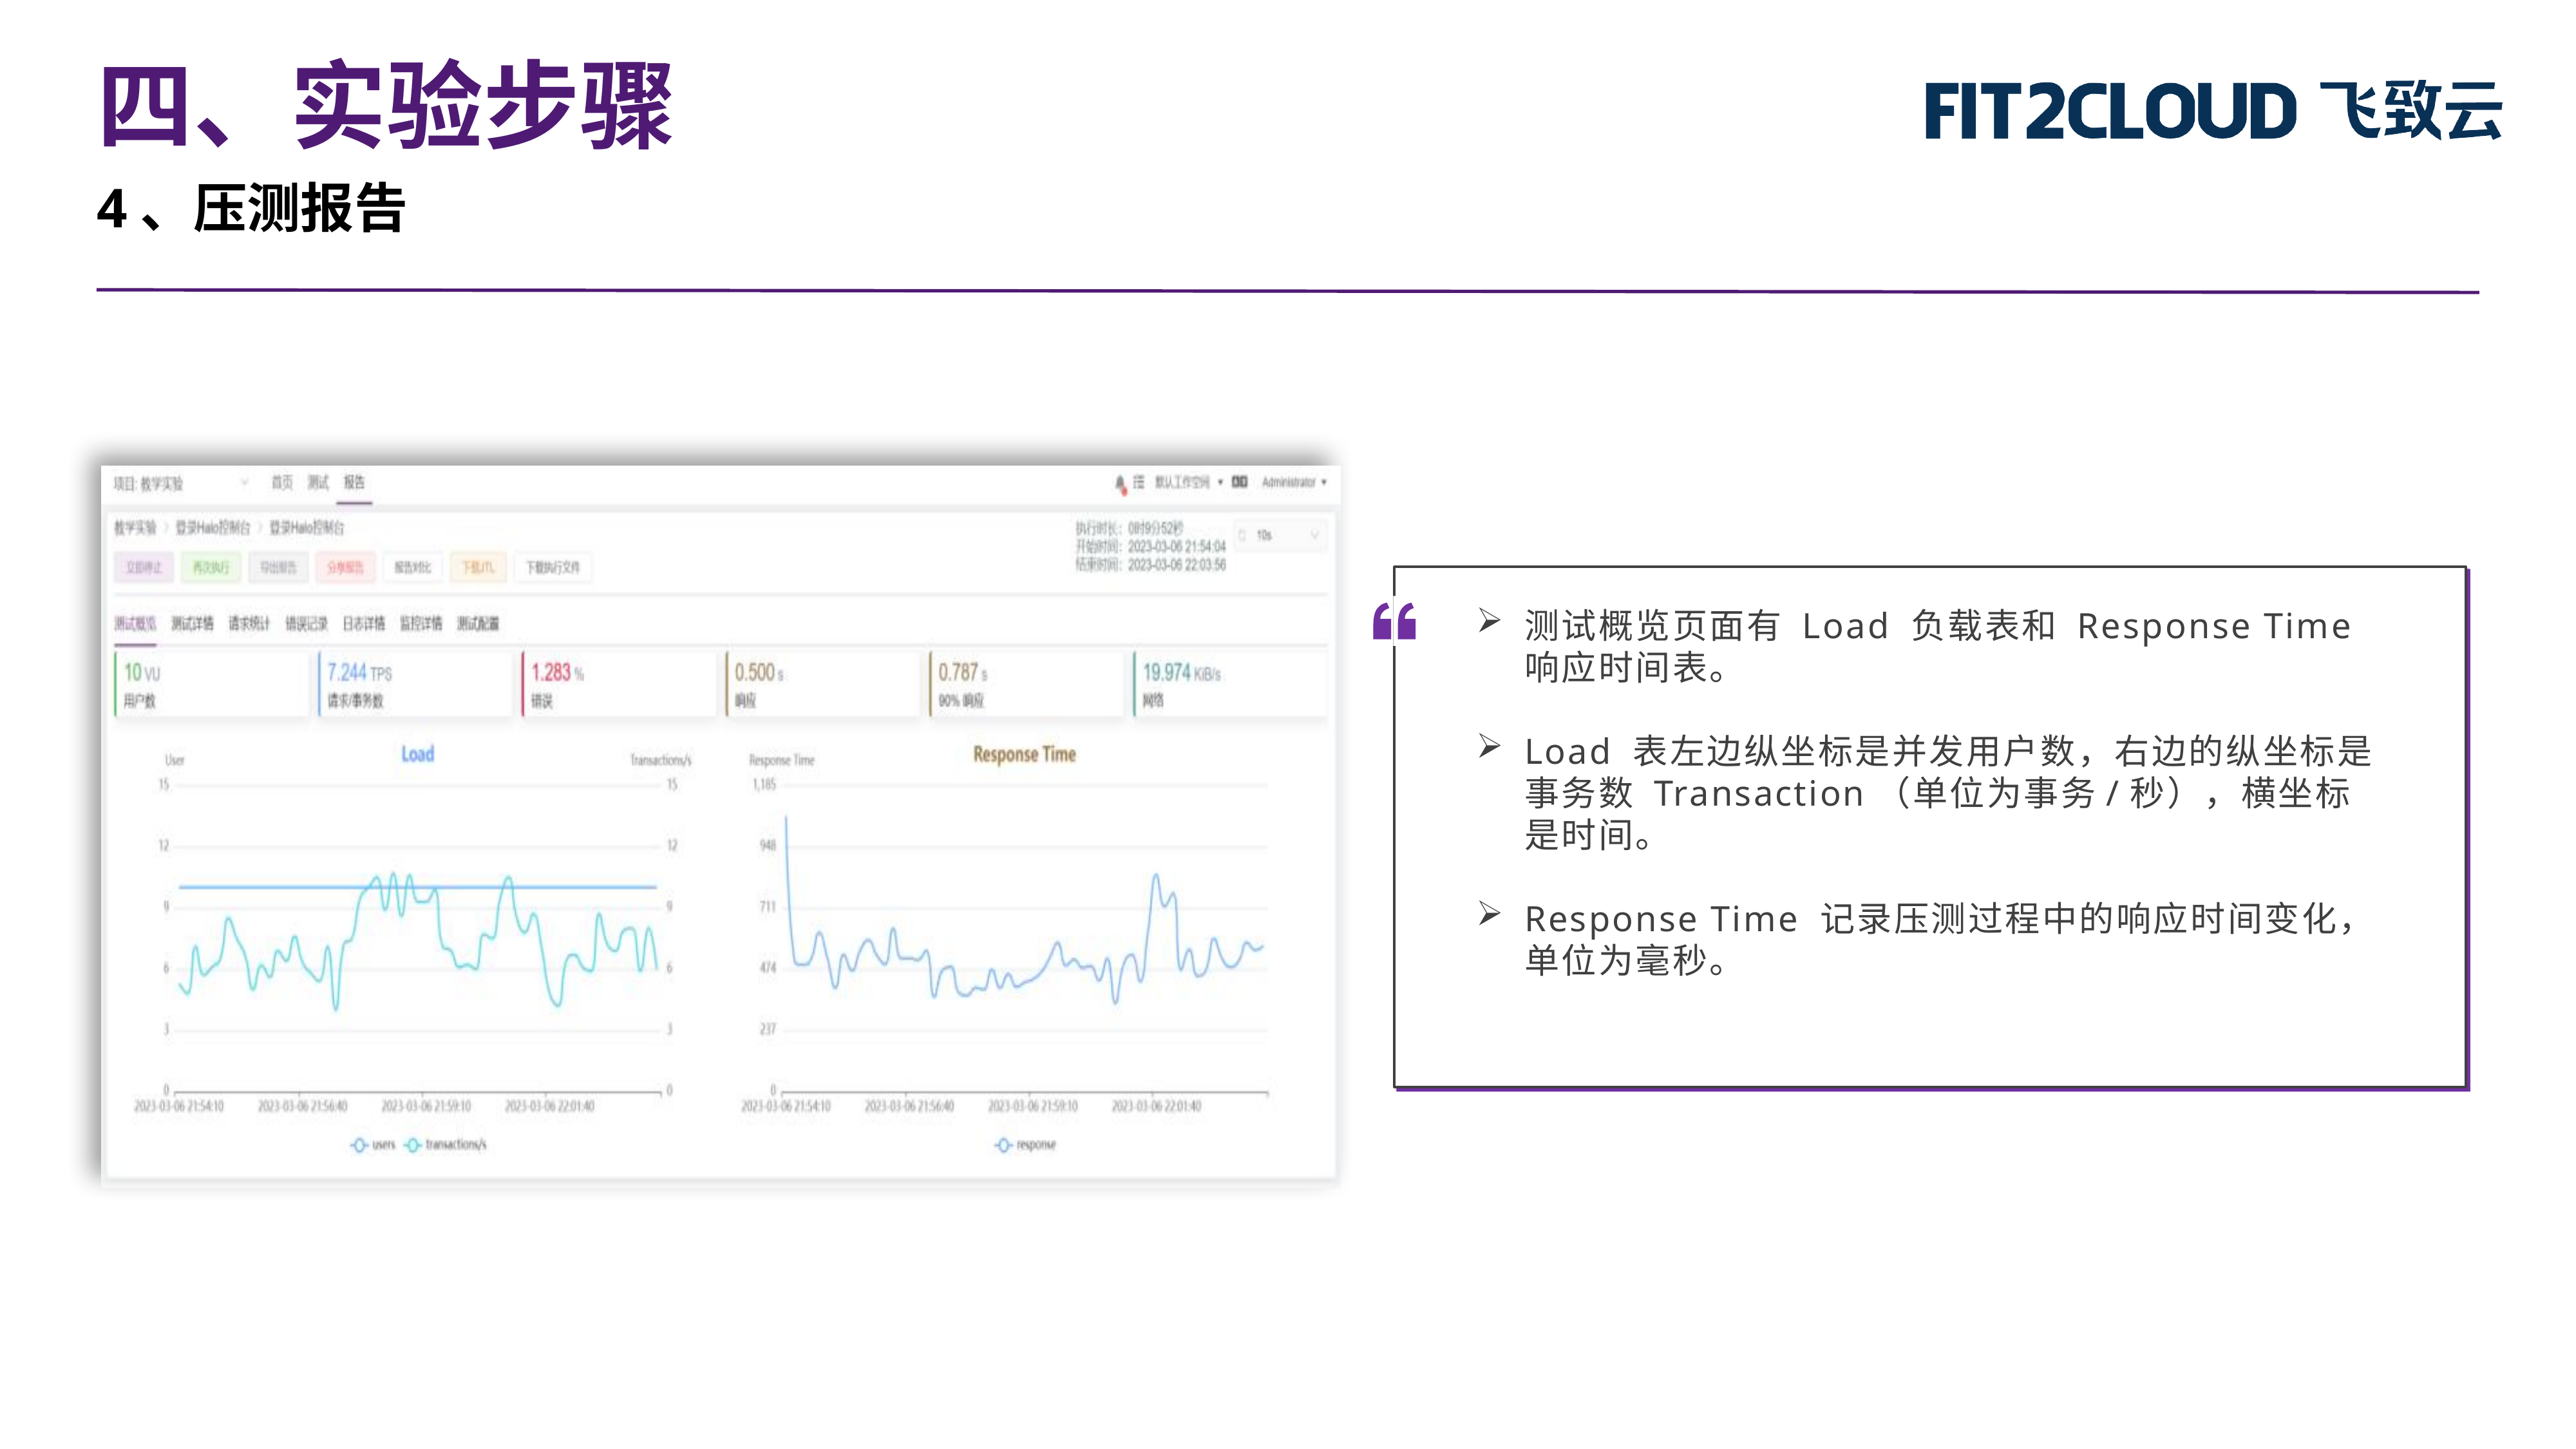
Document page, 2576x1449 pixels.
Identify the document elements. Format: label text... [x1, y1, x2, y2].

text_box 4、压测报告 [96, 160, 2479, 258]
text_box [1373, 566, 2467, 1088]
picture [100, 466, 1341, 1188]
picture [2479, 80, 2503, 140]
text_box 四、实验步骤 [96, 32, 2479, 160]
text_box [96, 289, 2480, 293]
